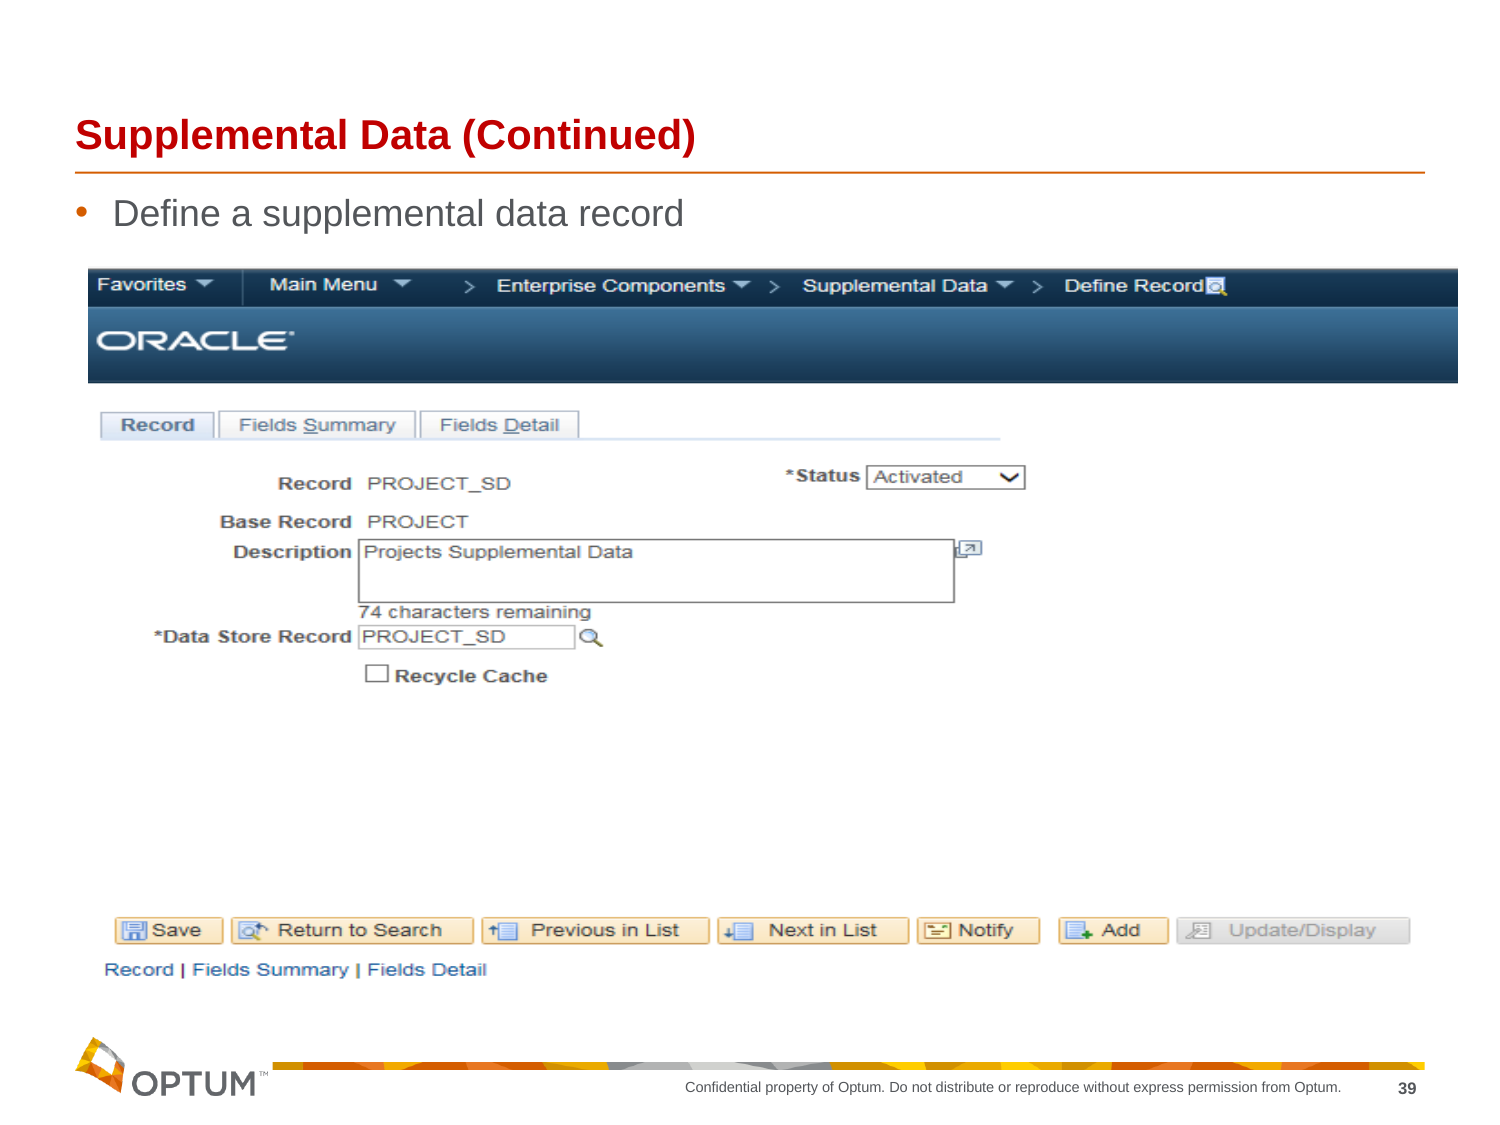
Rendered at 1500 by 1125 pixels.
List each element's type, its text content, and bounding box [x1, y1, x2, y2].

picture [75, 1037, 268, 1096]
title Supplemental Data (Continued) [75, 31, 1425, 158]
picture [87, 266, 1458, 1006]
picture [273, 1062, 1425, 1070]
list Define a supplemental data record [37, 188, 1463, 1033]
